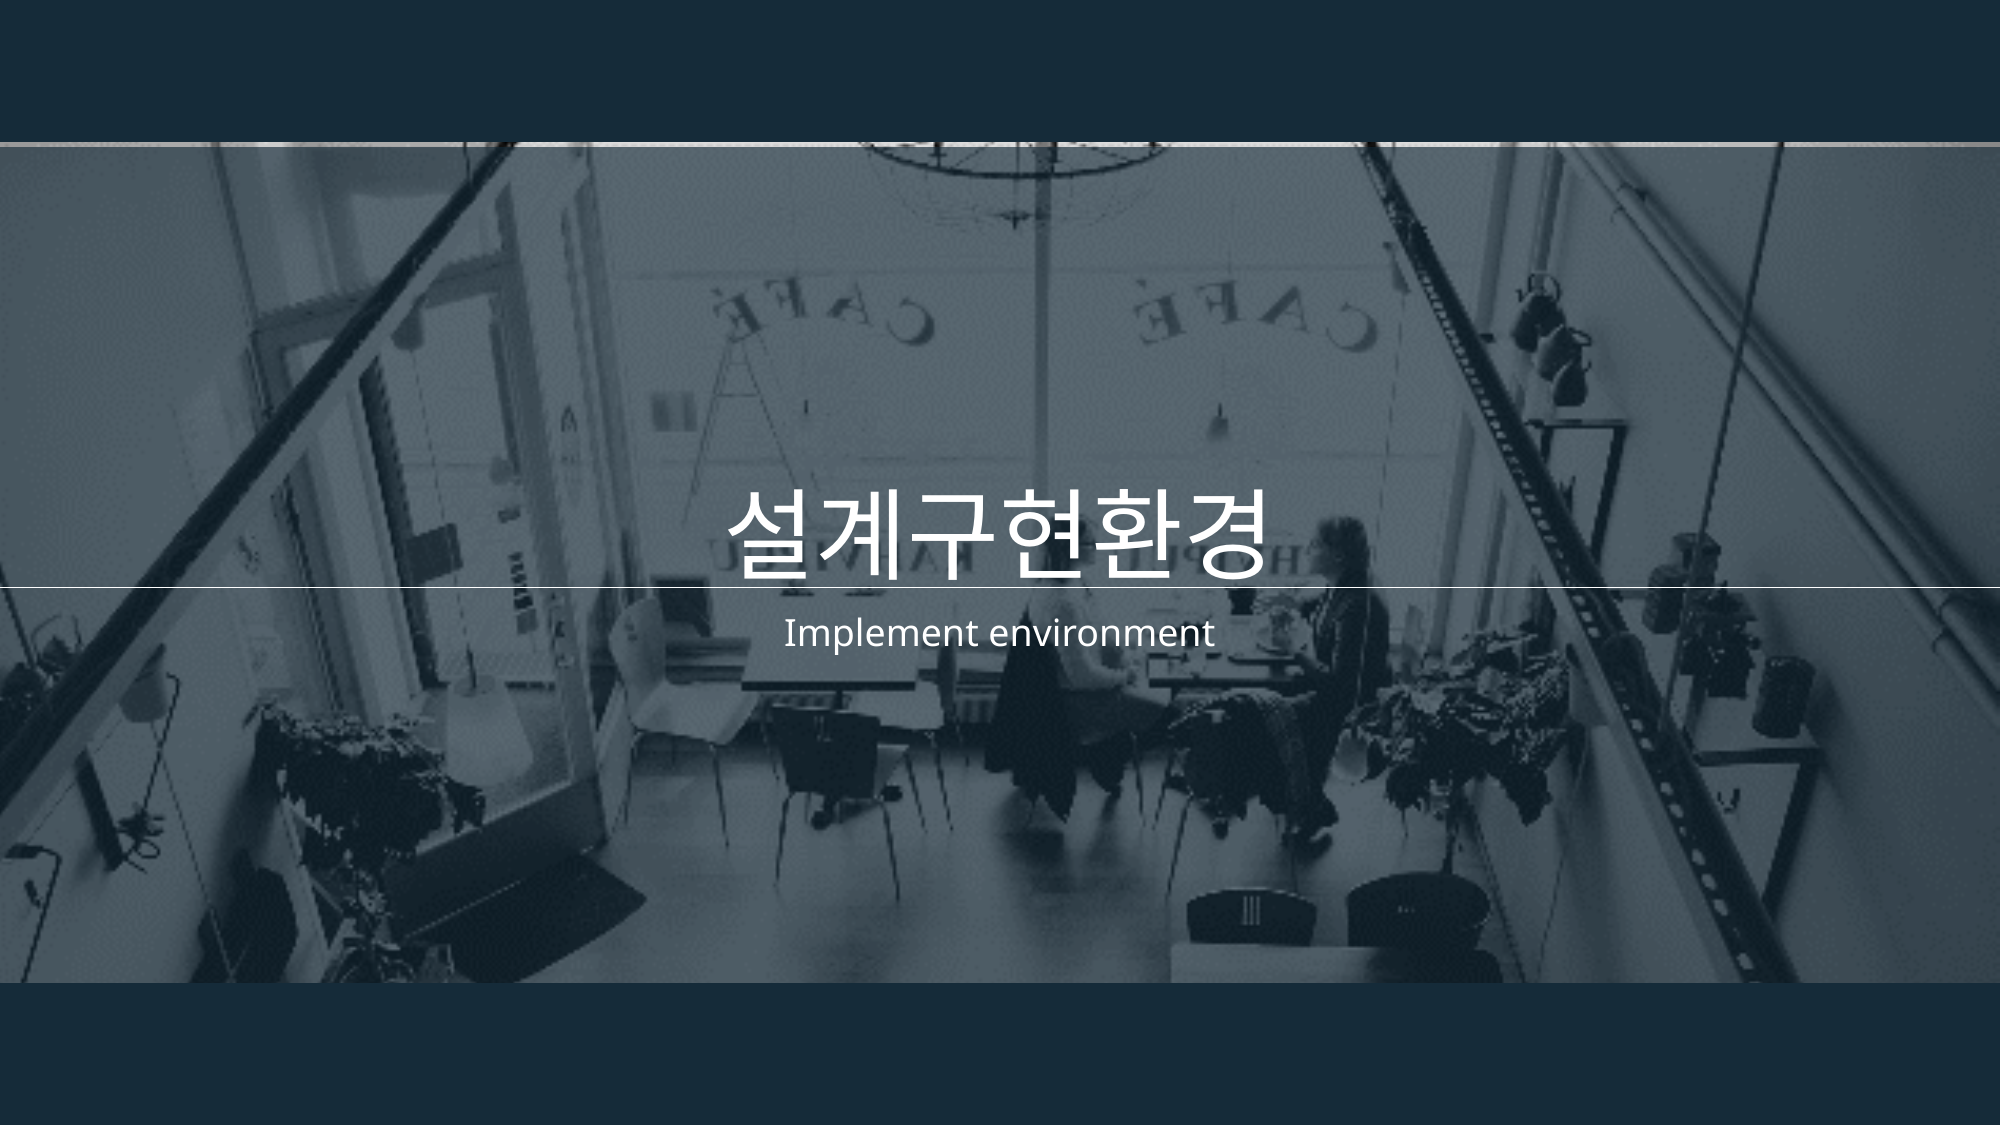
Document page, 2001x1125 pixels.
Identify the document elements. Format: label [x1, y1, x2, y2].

picture [0, 142, 2000, 587]
picture [0, 588, 2000, 983]
text_box [0, 983, 2000, 989]
